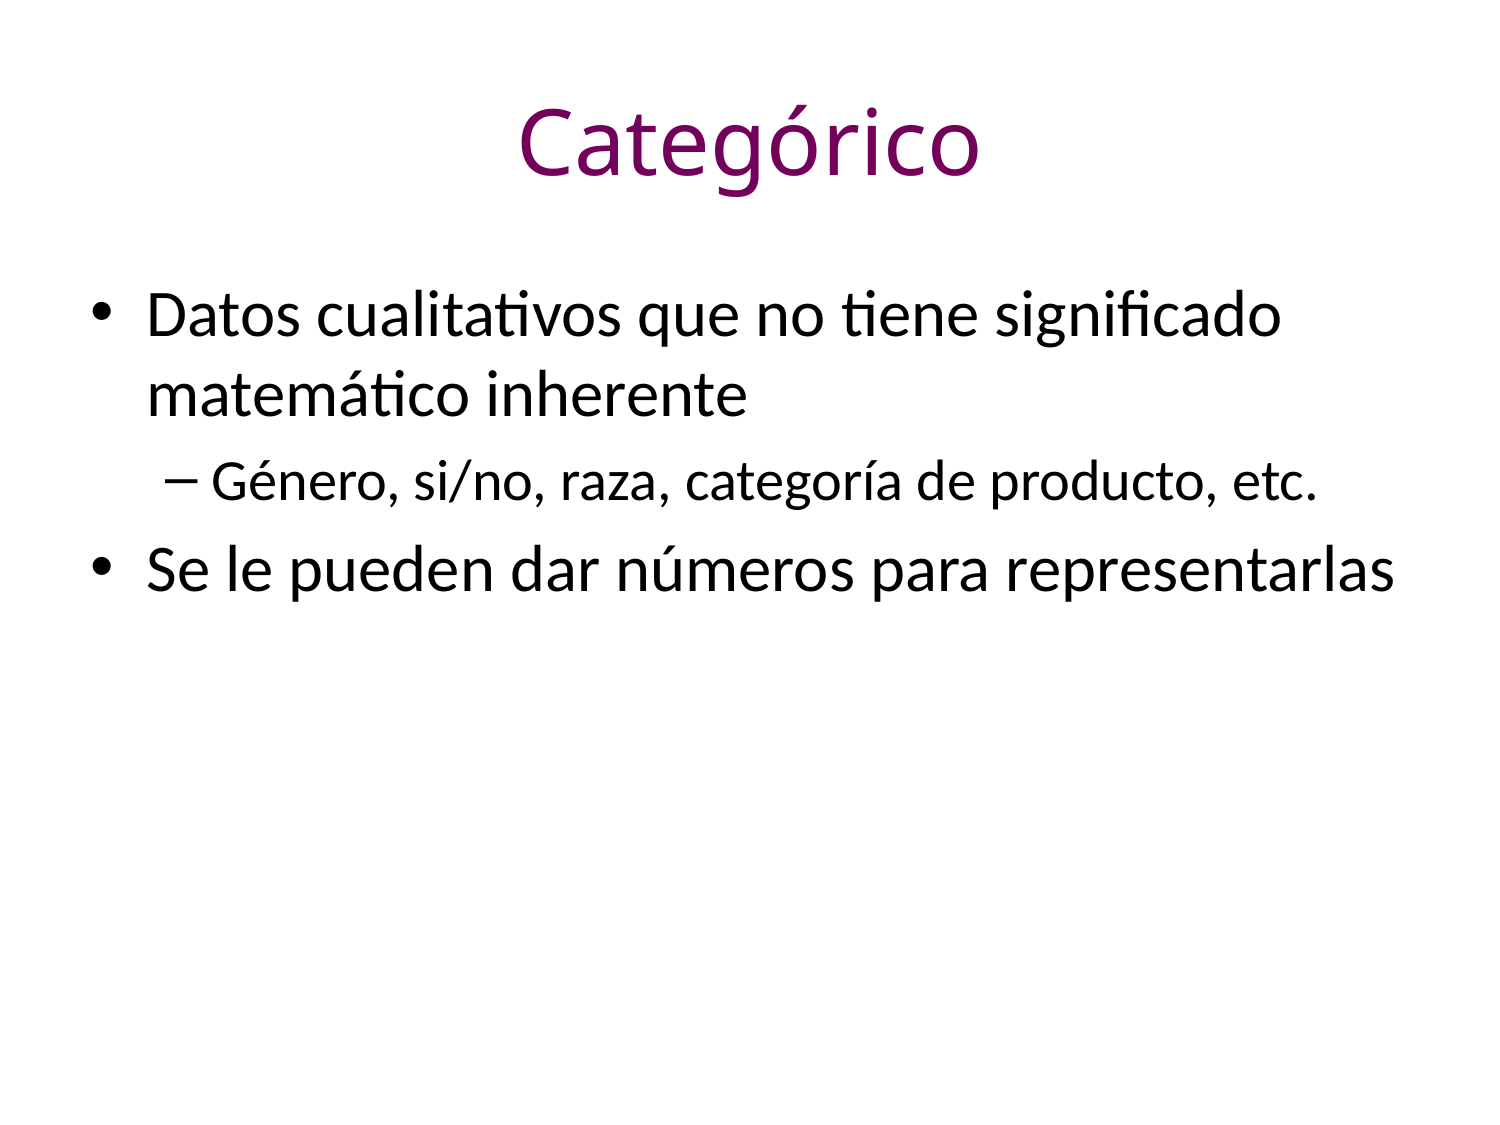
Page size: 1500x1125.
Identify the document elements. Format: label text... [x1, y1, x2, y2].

title Categórico [75, 45, 1425, 233]
list Datos cualitativos que no tiene significado matemático inherente Género, si/no, raza, categoría de producto, etc. Se le pueden dar números para representarlas [75, 262, 1425, 1005]
